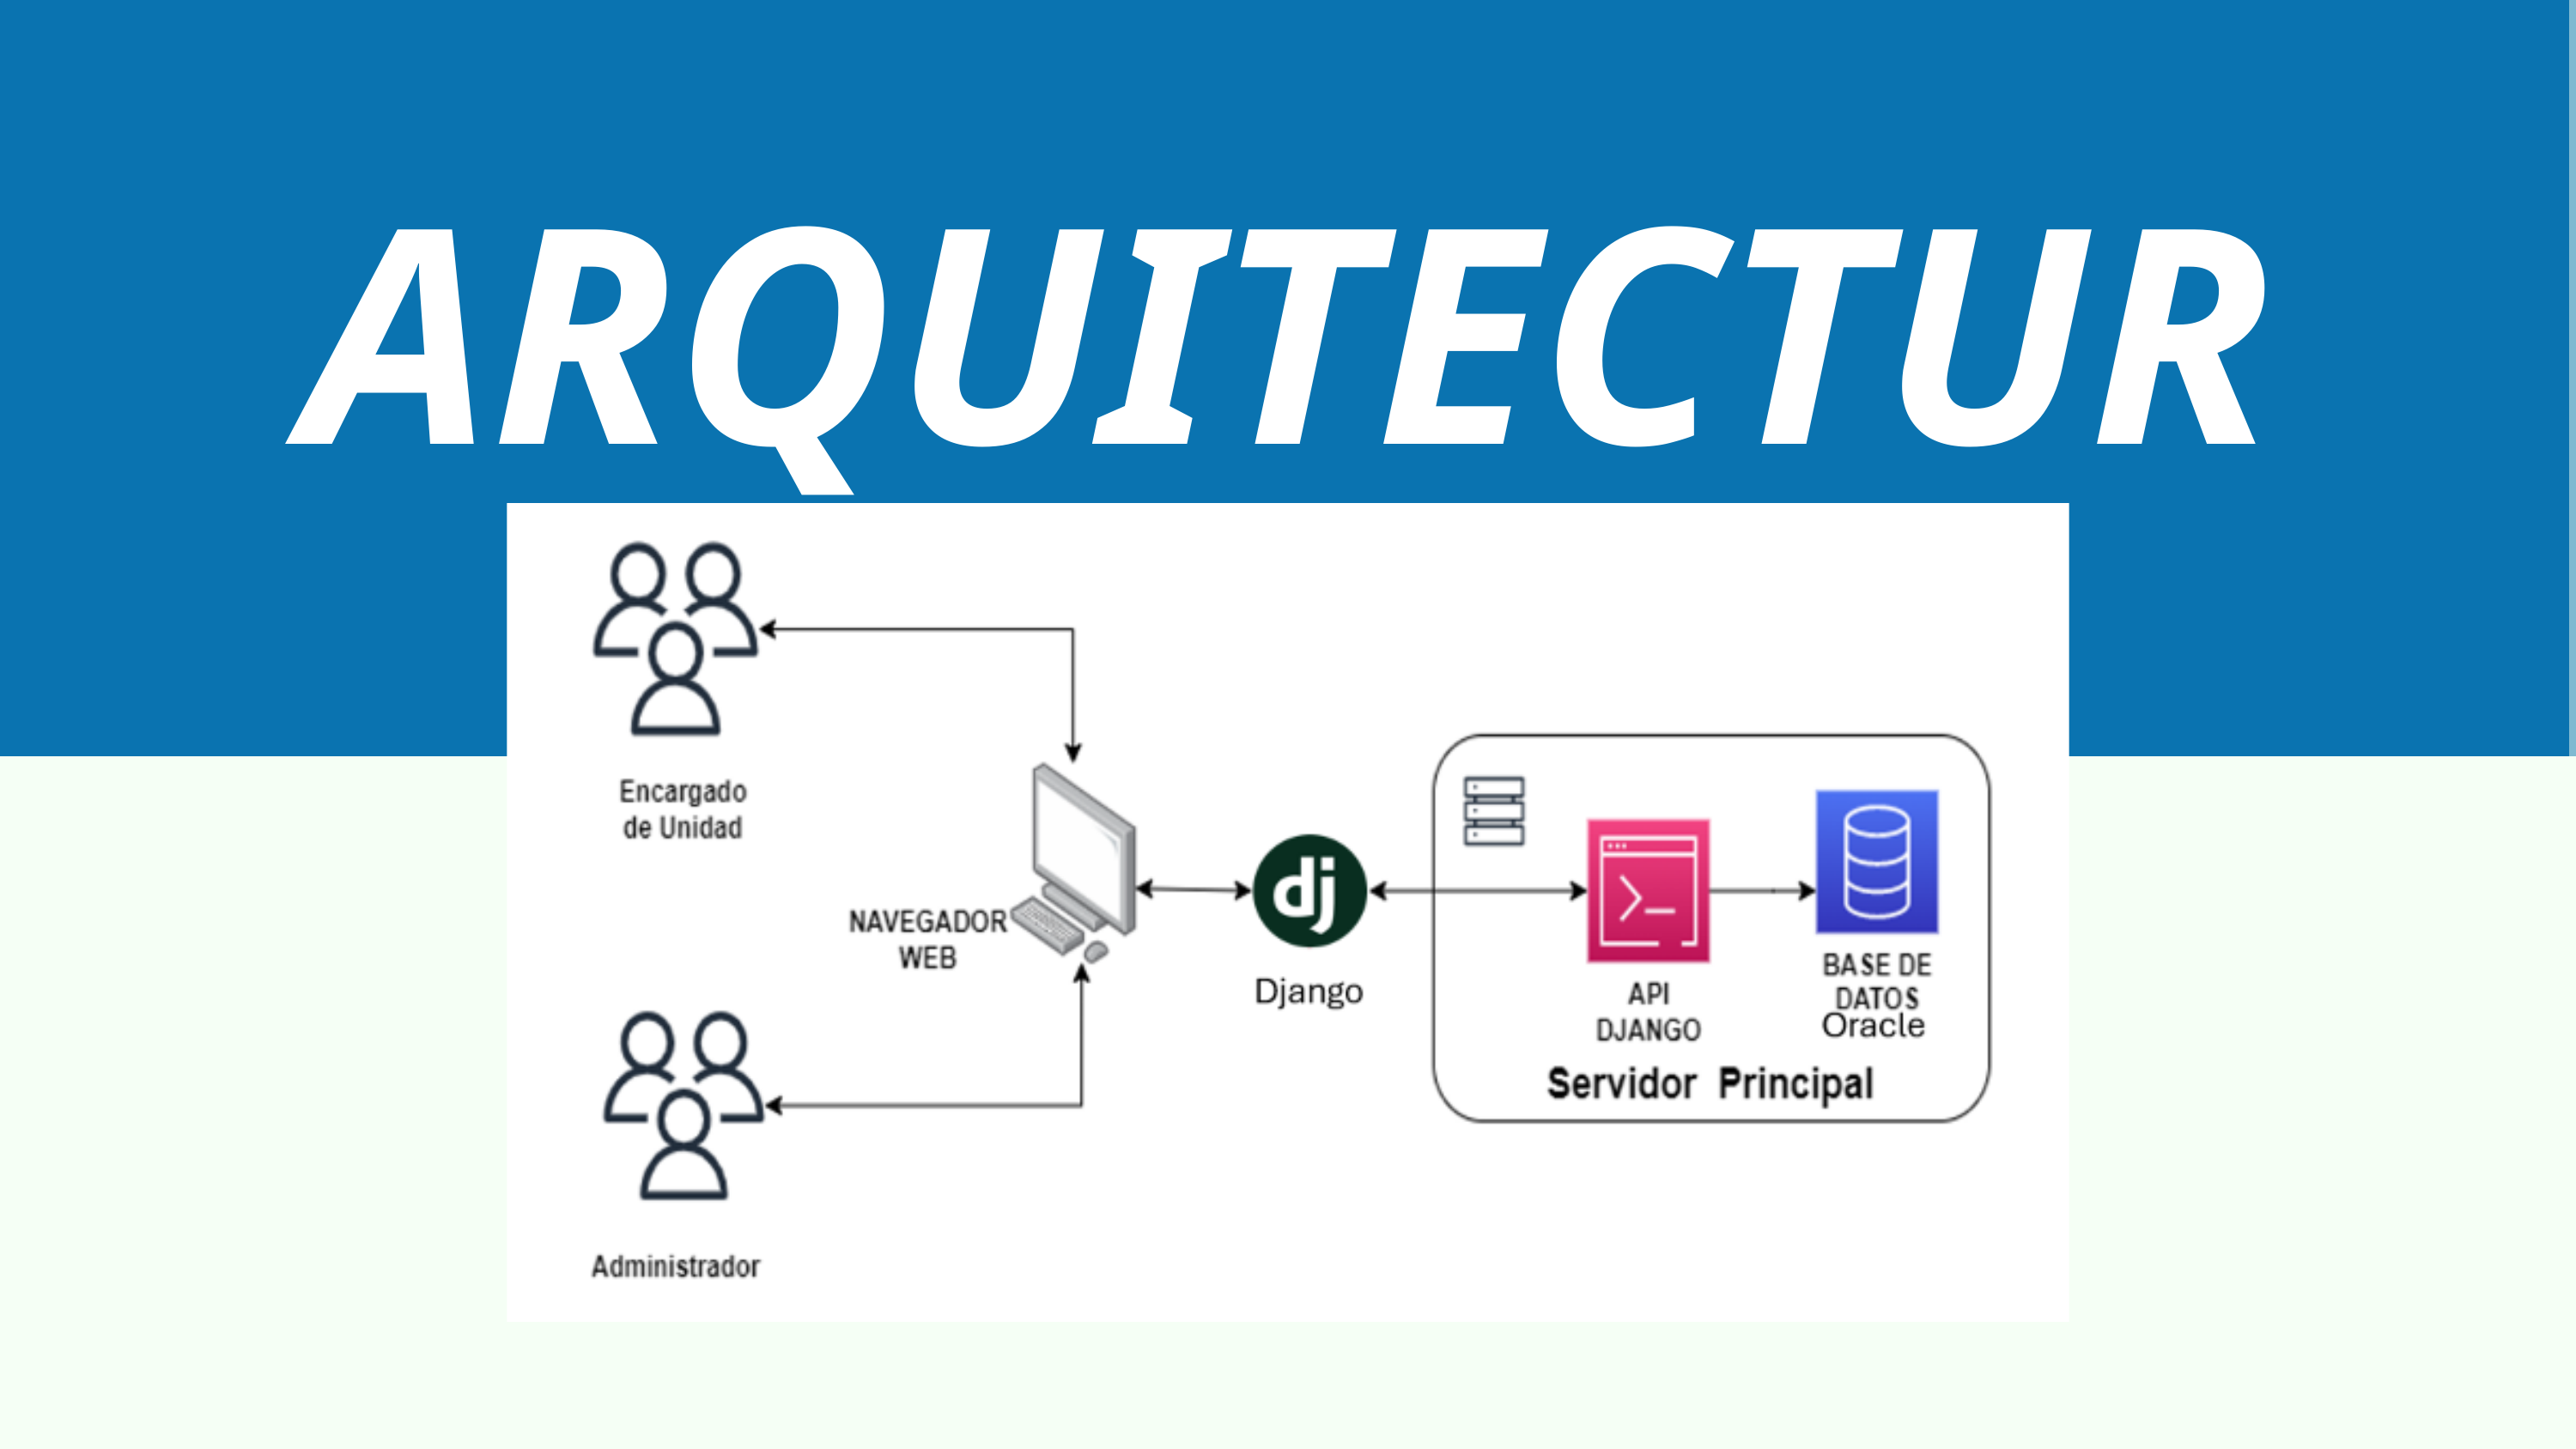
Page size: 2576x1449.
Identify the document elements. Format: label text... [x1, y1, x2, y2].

text_box [0, 0, 2576, 756]
text_box [507, 864, 2069, 1322]
text_box ARQUITECTURA [254, 143, 2322, 864]
